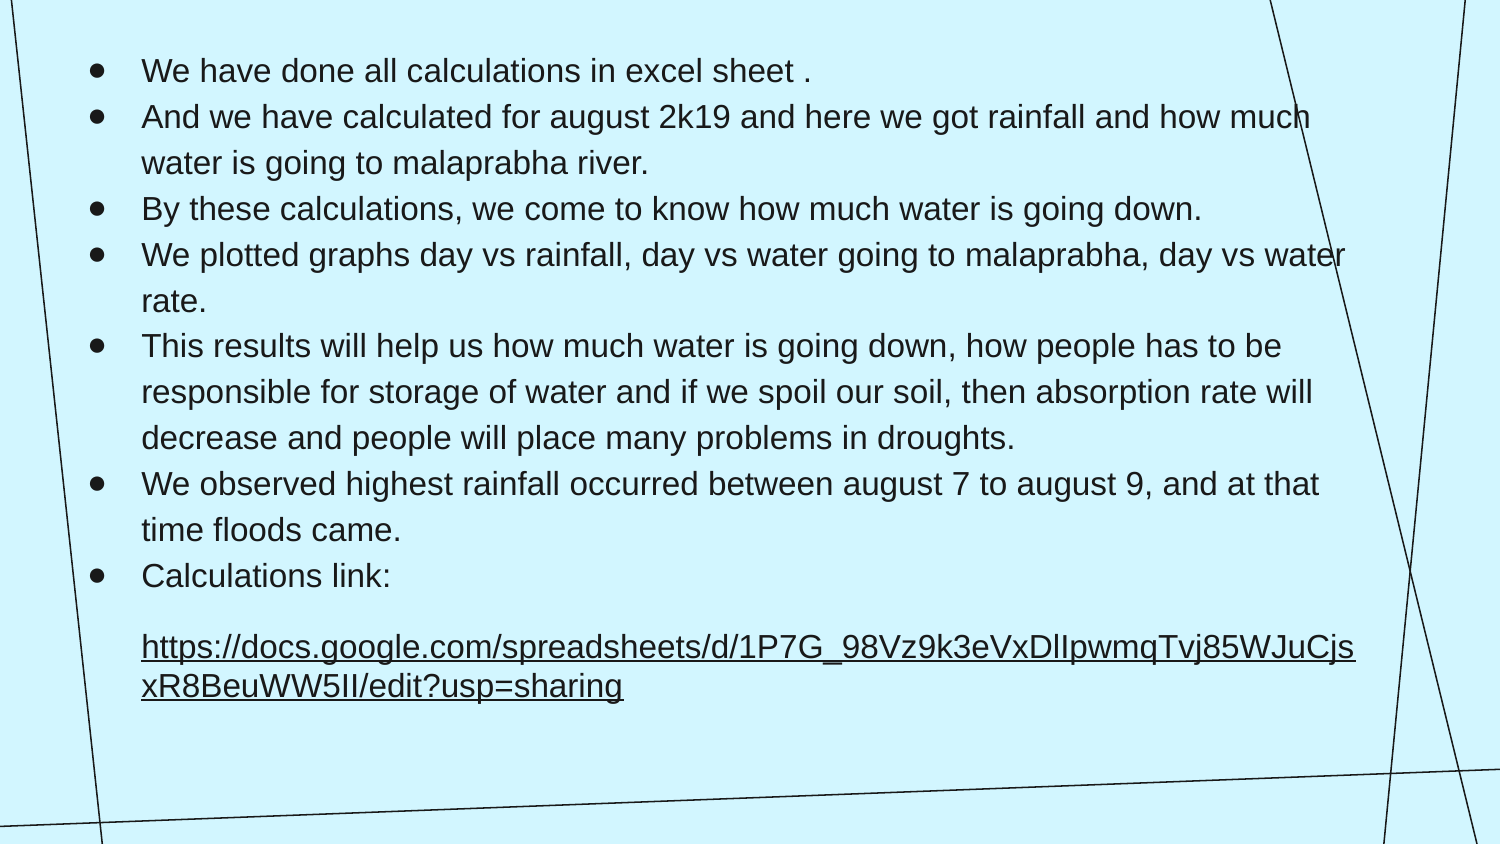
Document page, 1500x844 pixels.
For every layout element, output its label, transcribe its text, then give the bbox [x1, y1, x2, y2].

text_box We have done all calculations in excel sheet . And we have calculated for august 2k19 and here we got rainfall and how much water is going to malaprabha river. By these calculations, we come to know how much water is going down. We plotted graphs day vs rainfall, day vs water going to malaprabha, day vs water rate. This results will help us how much water is going down, how people has to be responsible for storage of water and if we spoil our soil, then absorption rate will decrease and people will place many problems in droughts. We observed highest rainfall occurred between august 7 to august 9, and at that time floods came. Calculations link: https://docs.google.com/spreadsheets/d/1P7G_98Vz9k3eVxDlIpwmqTvj85WJuCjsxR8BeuWW5II/edit?usp=sharing [51, 28, 1372, 680]
